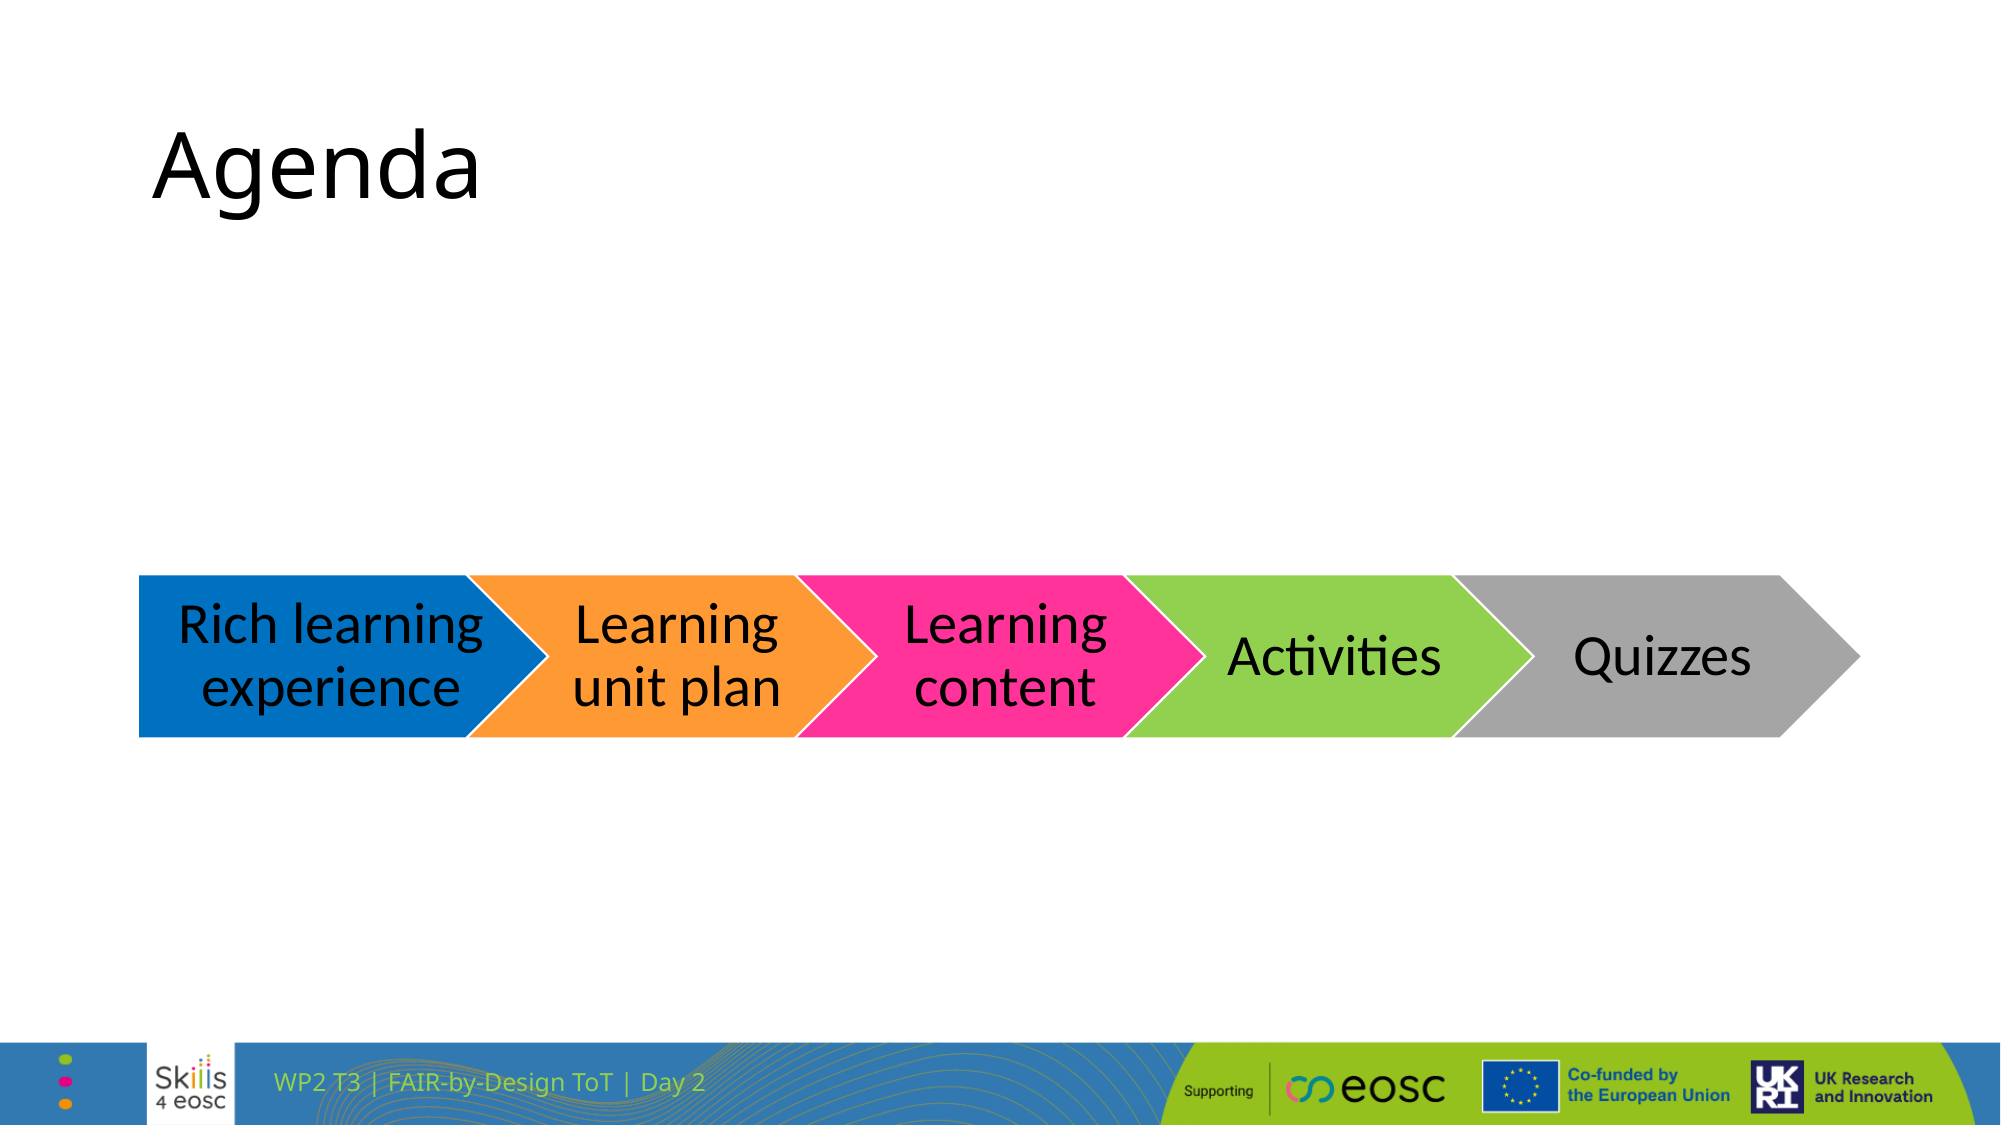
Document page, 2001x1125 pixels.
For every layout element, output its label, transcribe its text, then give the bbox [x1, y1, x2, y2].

footer WP2 T3 | FAIR-by-Design ToT | Day 2 [258, 1052, 1140, 1112]
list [137, 299, 1863, 1014]
title Agenda [137, 59, 1863, 278]
picture [0, 0, 2001, 1125]
